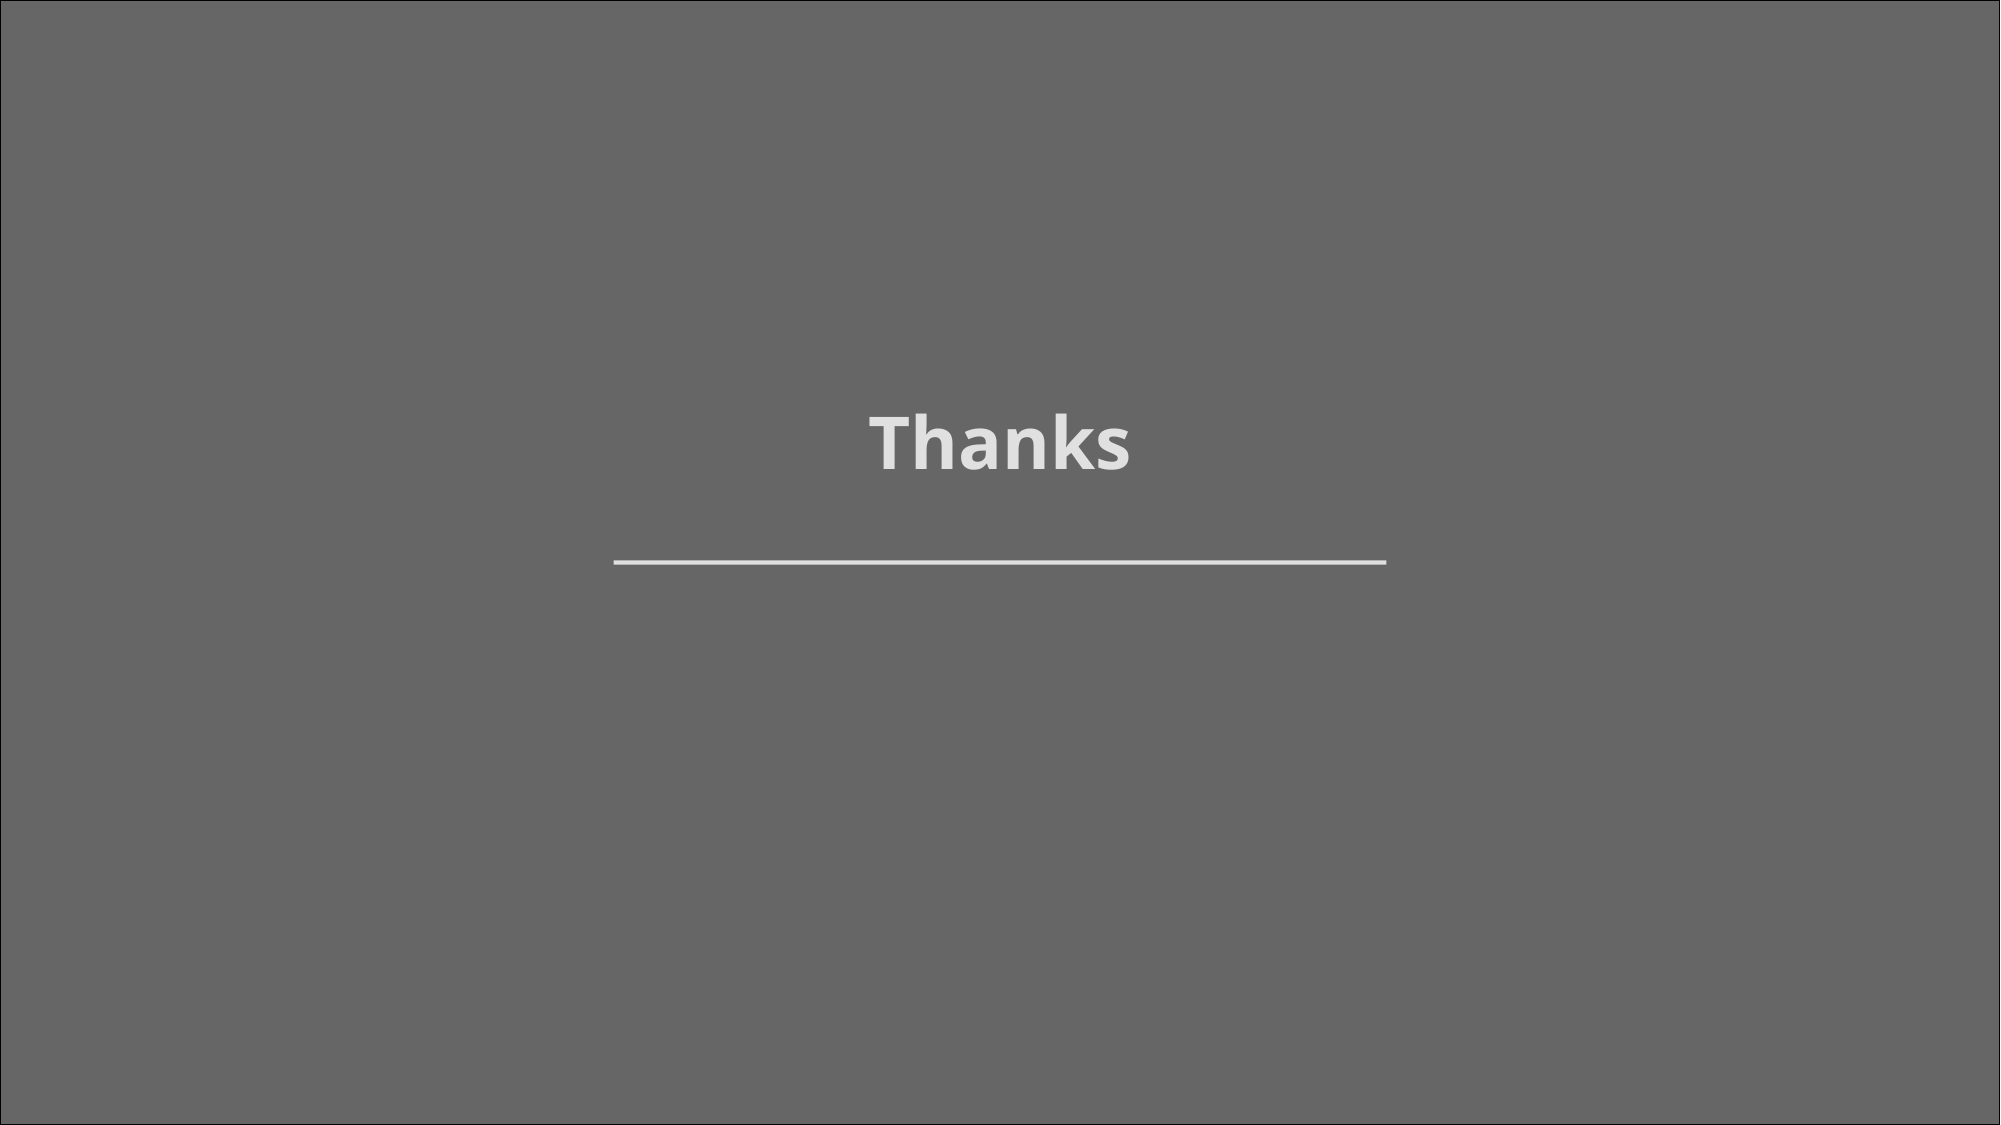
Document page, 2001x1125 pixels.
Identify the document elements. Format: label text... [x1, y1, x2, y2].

text_box [0, 0, 2000, 1125]
list Thanks [581, 371, 1419, 655]
